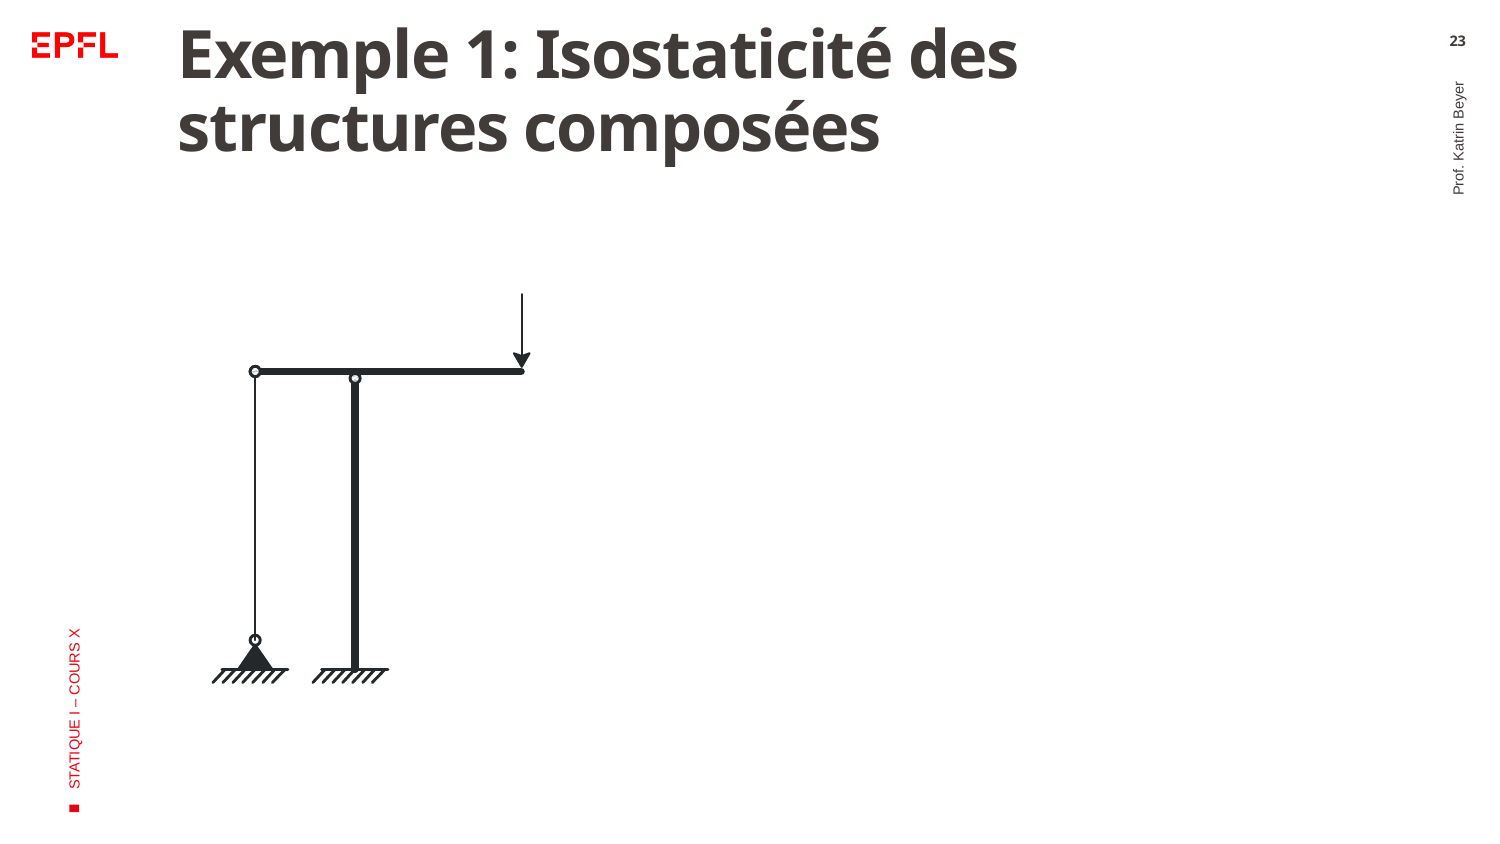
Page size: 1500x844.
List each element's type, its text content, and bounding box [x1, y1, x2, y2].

footer Prof. Katrin Beyer [1415, 59, 1500, 641]
picture [21, 21, 129, 69]
slide_number 23 [1415, 32, 1500, 59]
title Exemple 1: Isostaticité des structures composées [148, 21, 1300, 198]
picture [199, 256, 543, 715]
slide_number STATIQUE I – COURS X [0, 256, 149, 805]
